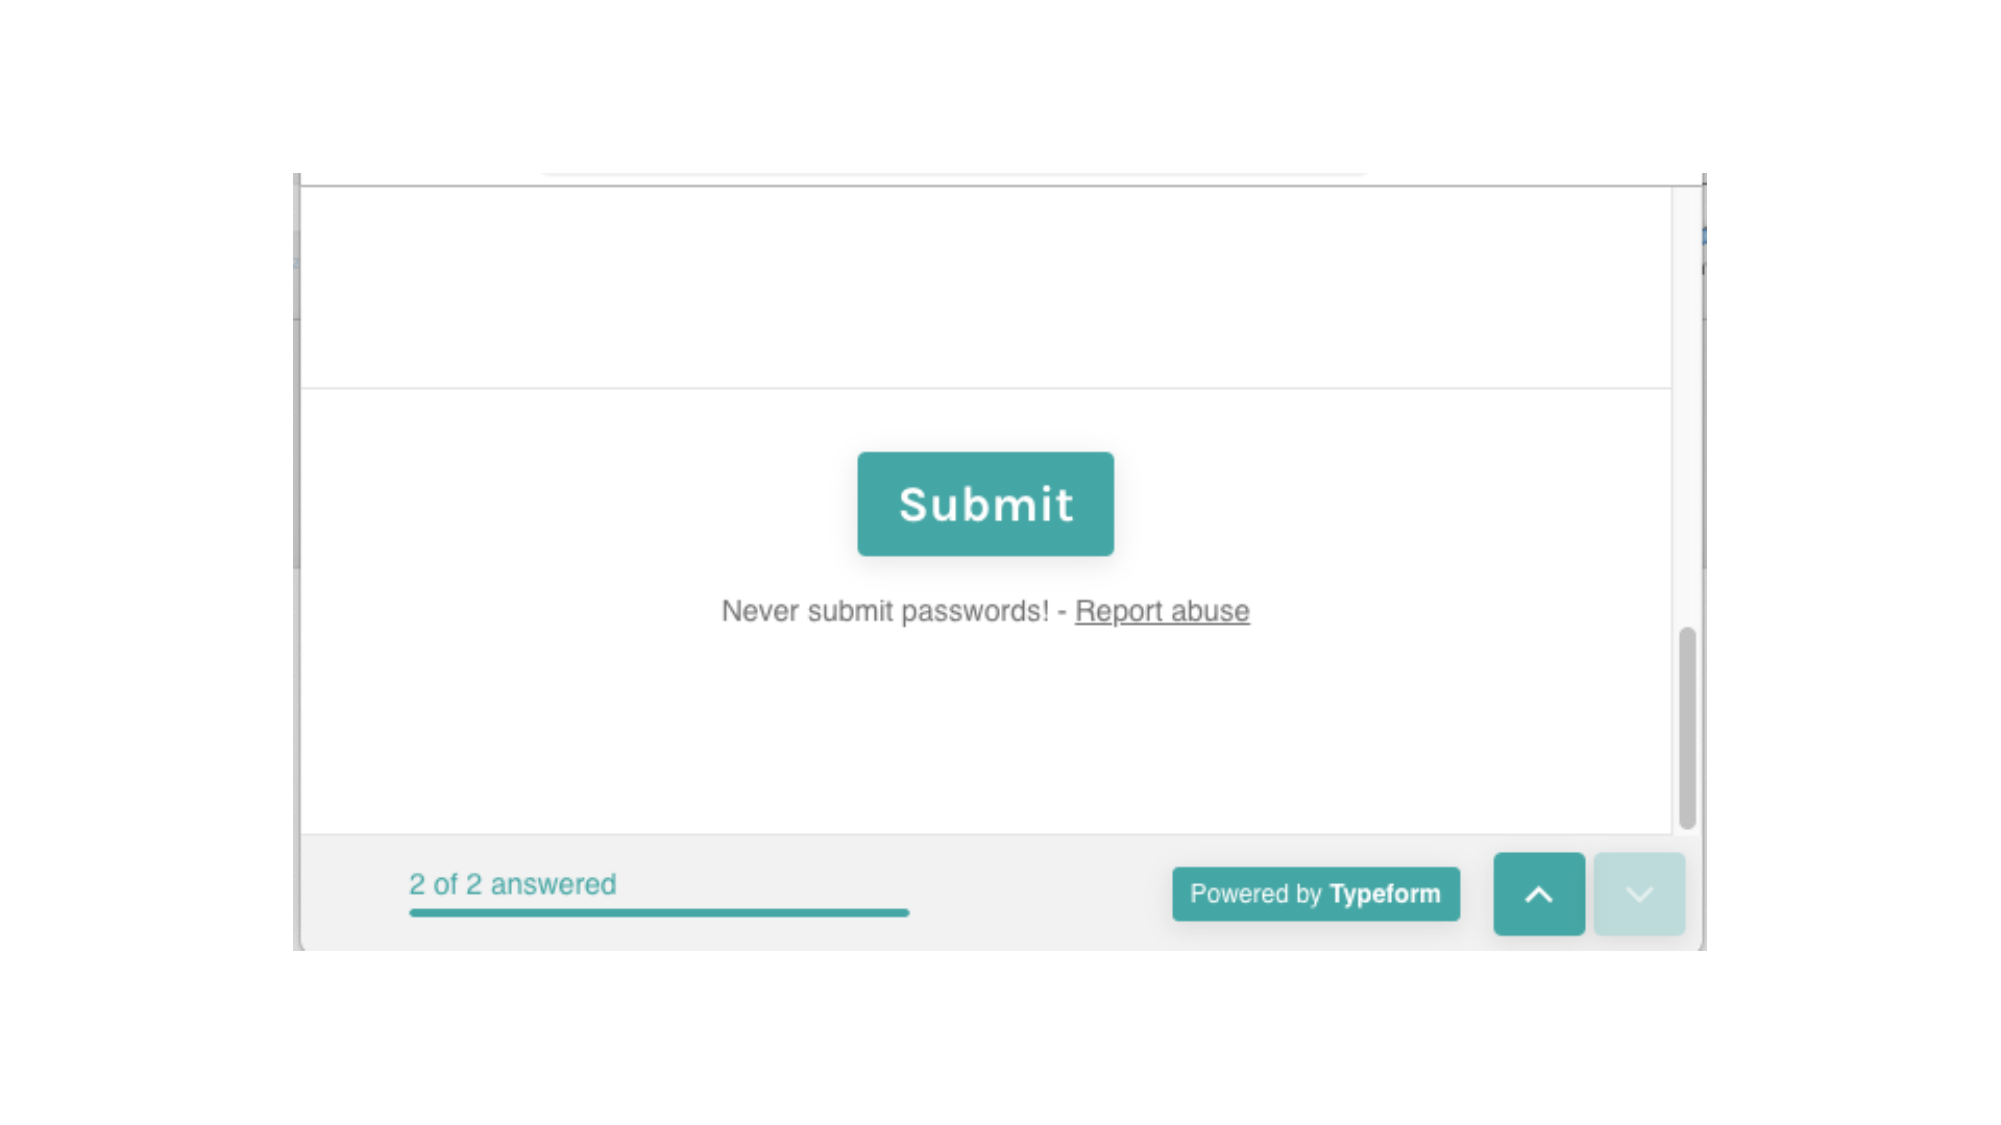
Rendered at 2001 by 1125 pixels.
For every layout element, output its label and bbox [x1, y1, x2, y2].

picture [293, 173, 1707, 952]
